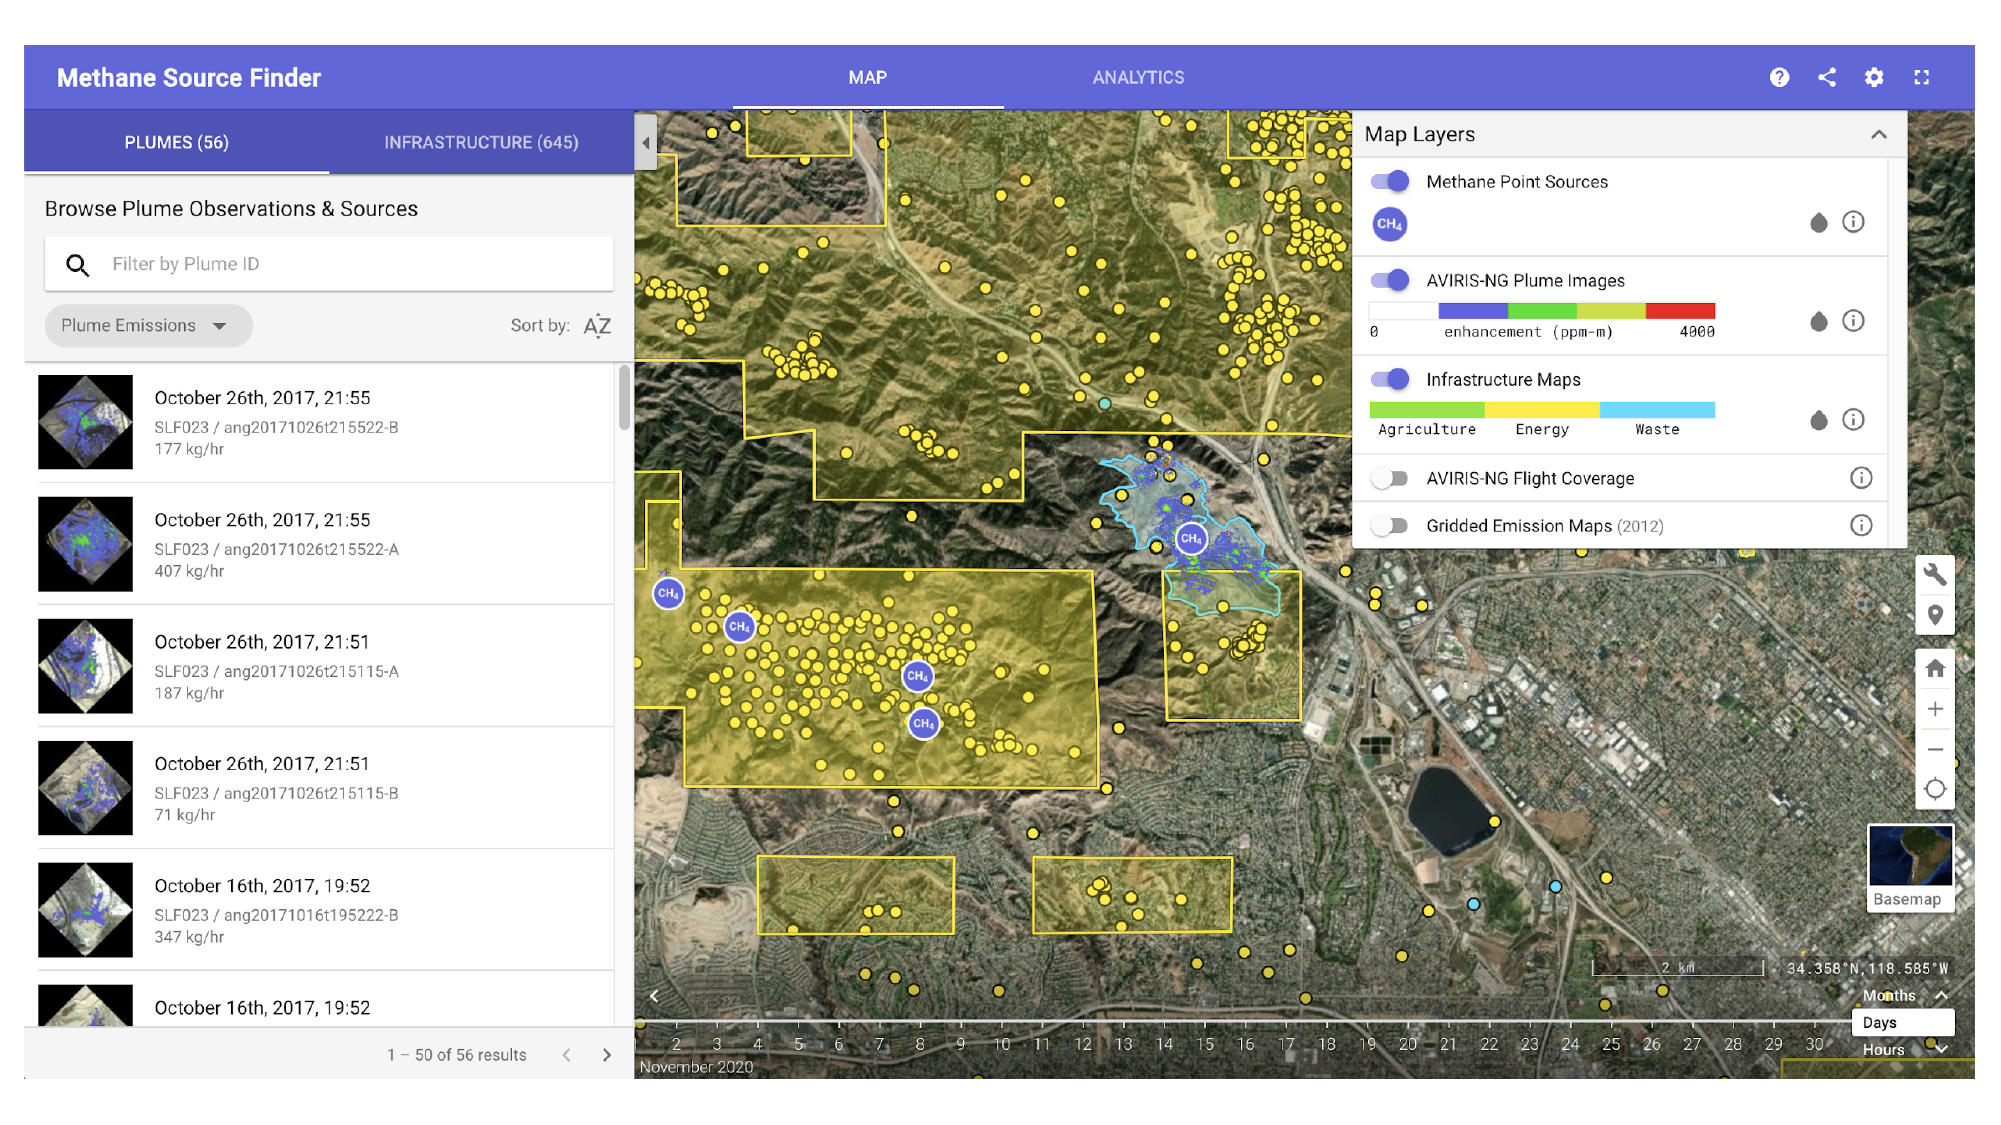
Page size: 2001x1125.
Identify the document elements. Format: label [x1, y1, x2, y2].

picture [24, 45, 1976, 1080]
